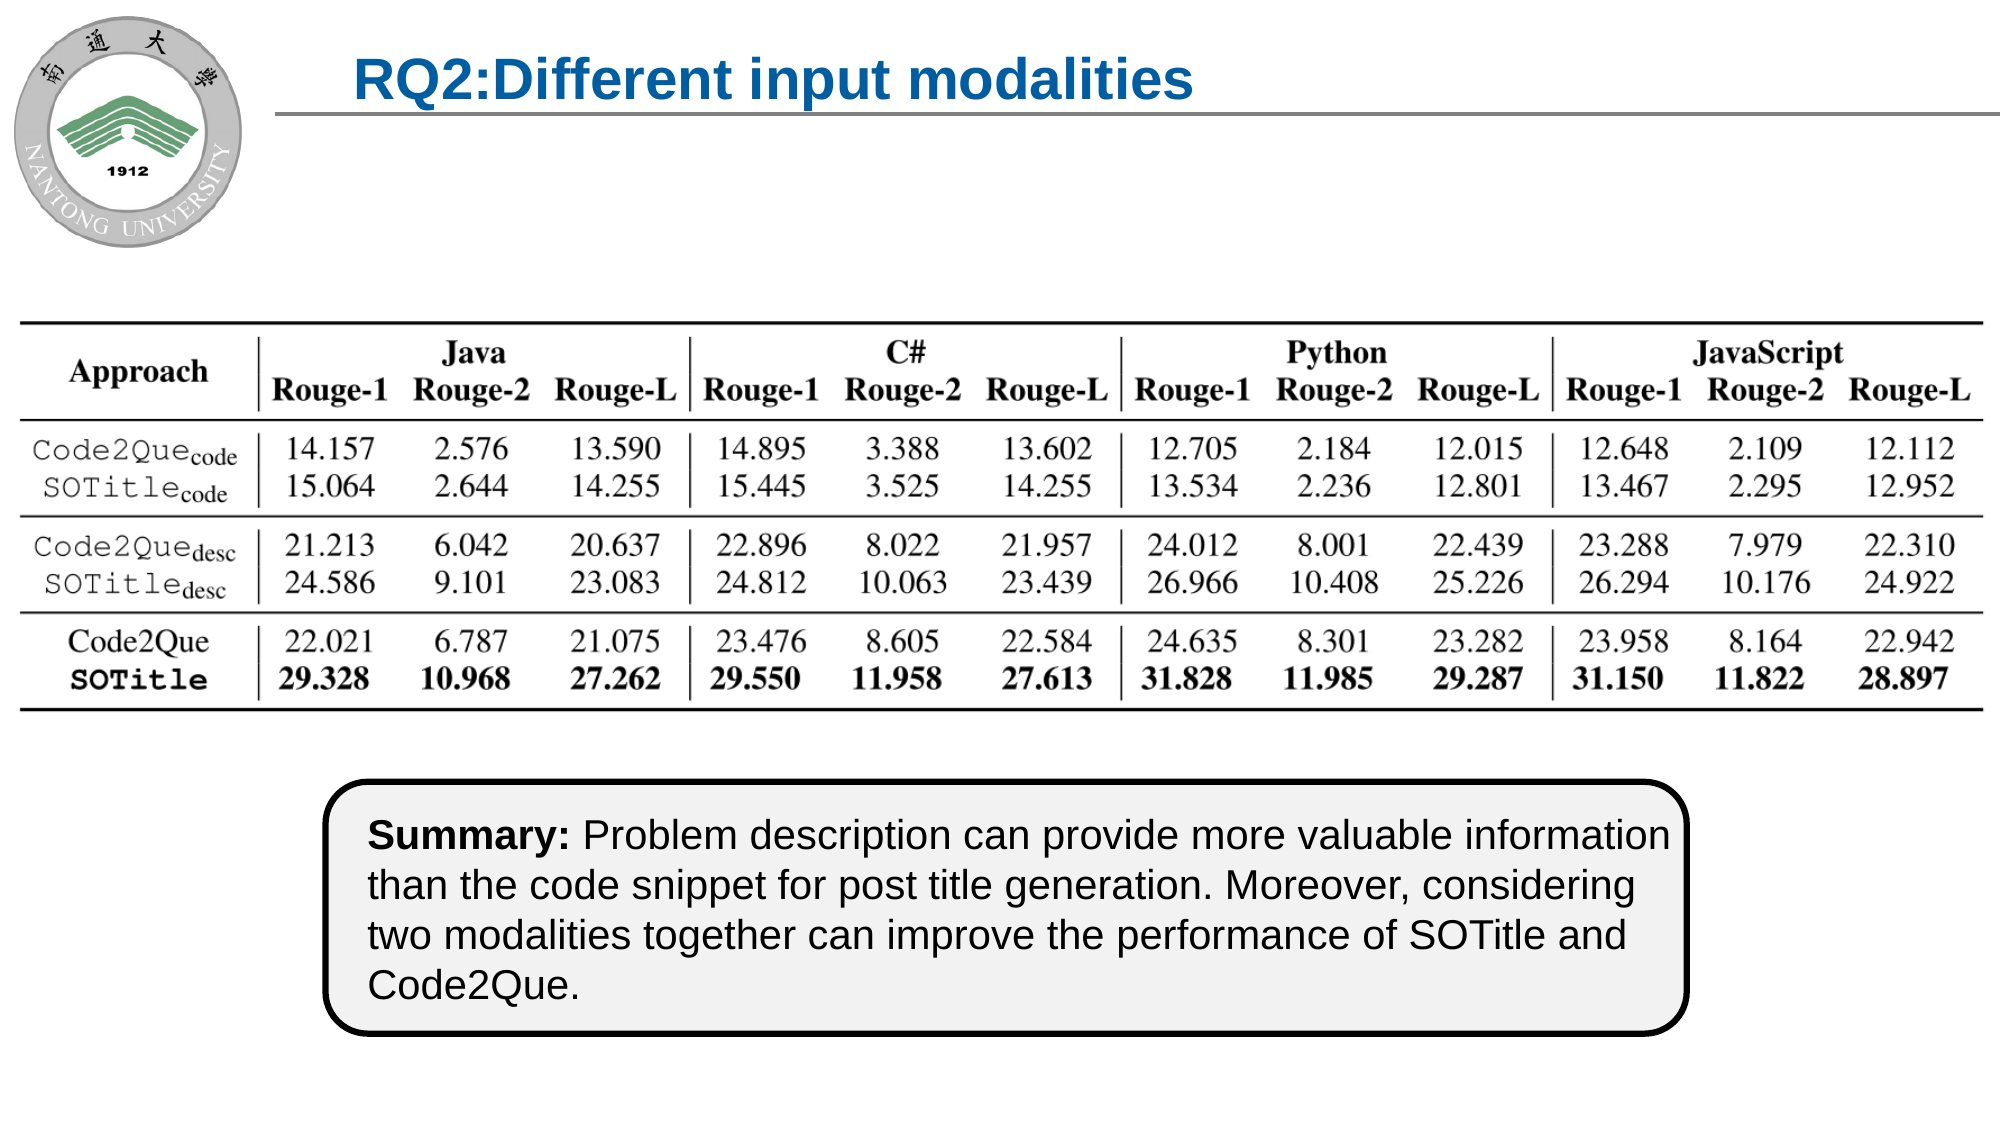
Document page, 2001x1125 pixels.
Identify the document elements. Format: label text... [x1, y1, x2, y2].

picture [14, 16, 242, 248]
picture [0, 292, 2000, 727]
text_box RQ2:Different input modalities [297, 33, 1253, 119]
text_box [325, 781, 1714, 1034]
